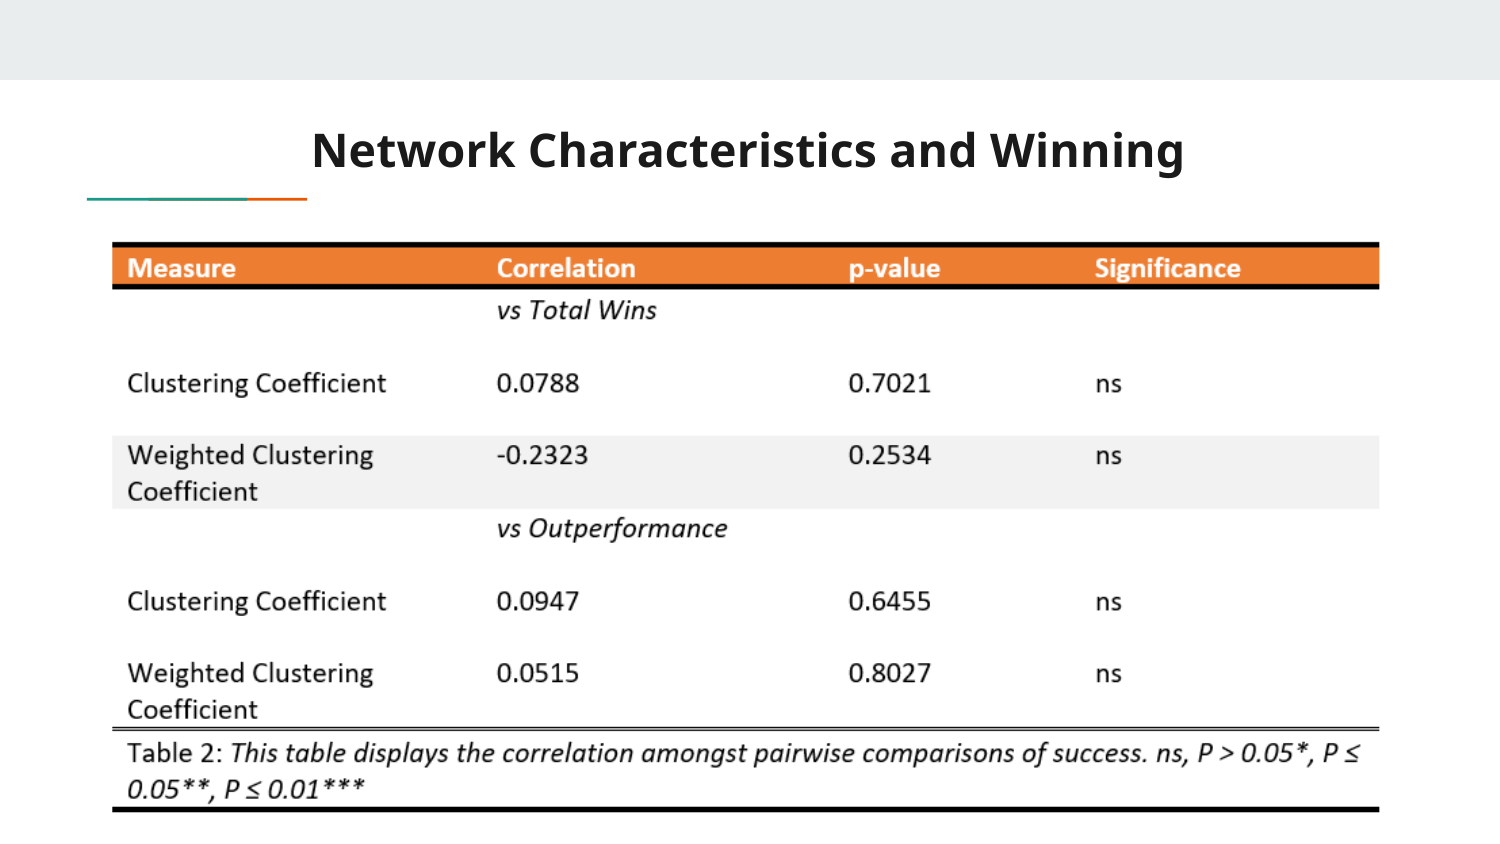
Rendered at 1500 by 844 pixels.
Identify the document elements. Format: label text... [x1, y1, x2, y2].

picture [106, 230, 1394, 831]
title Network Characteristics and Winning [295, 106, 1205, 195]
